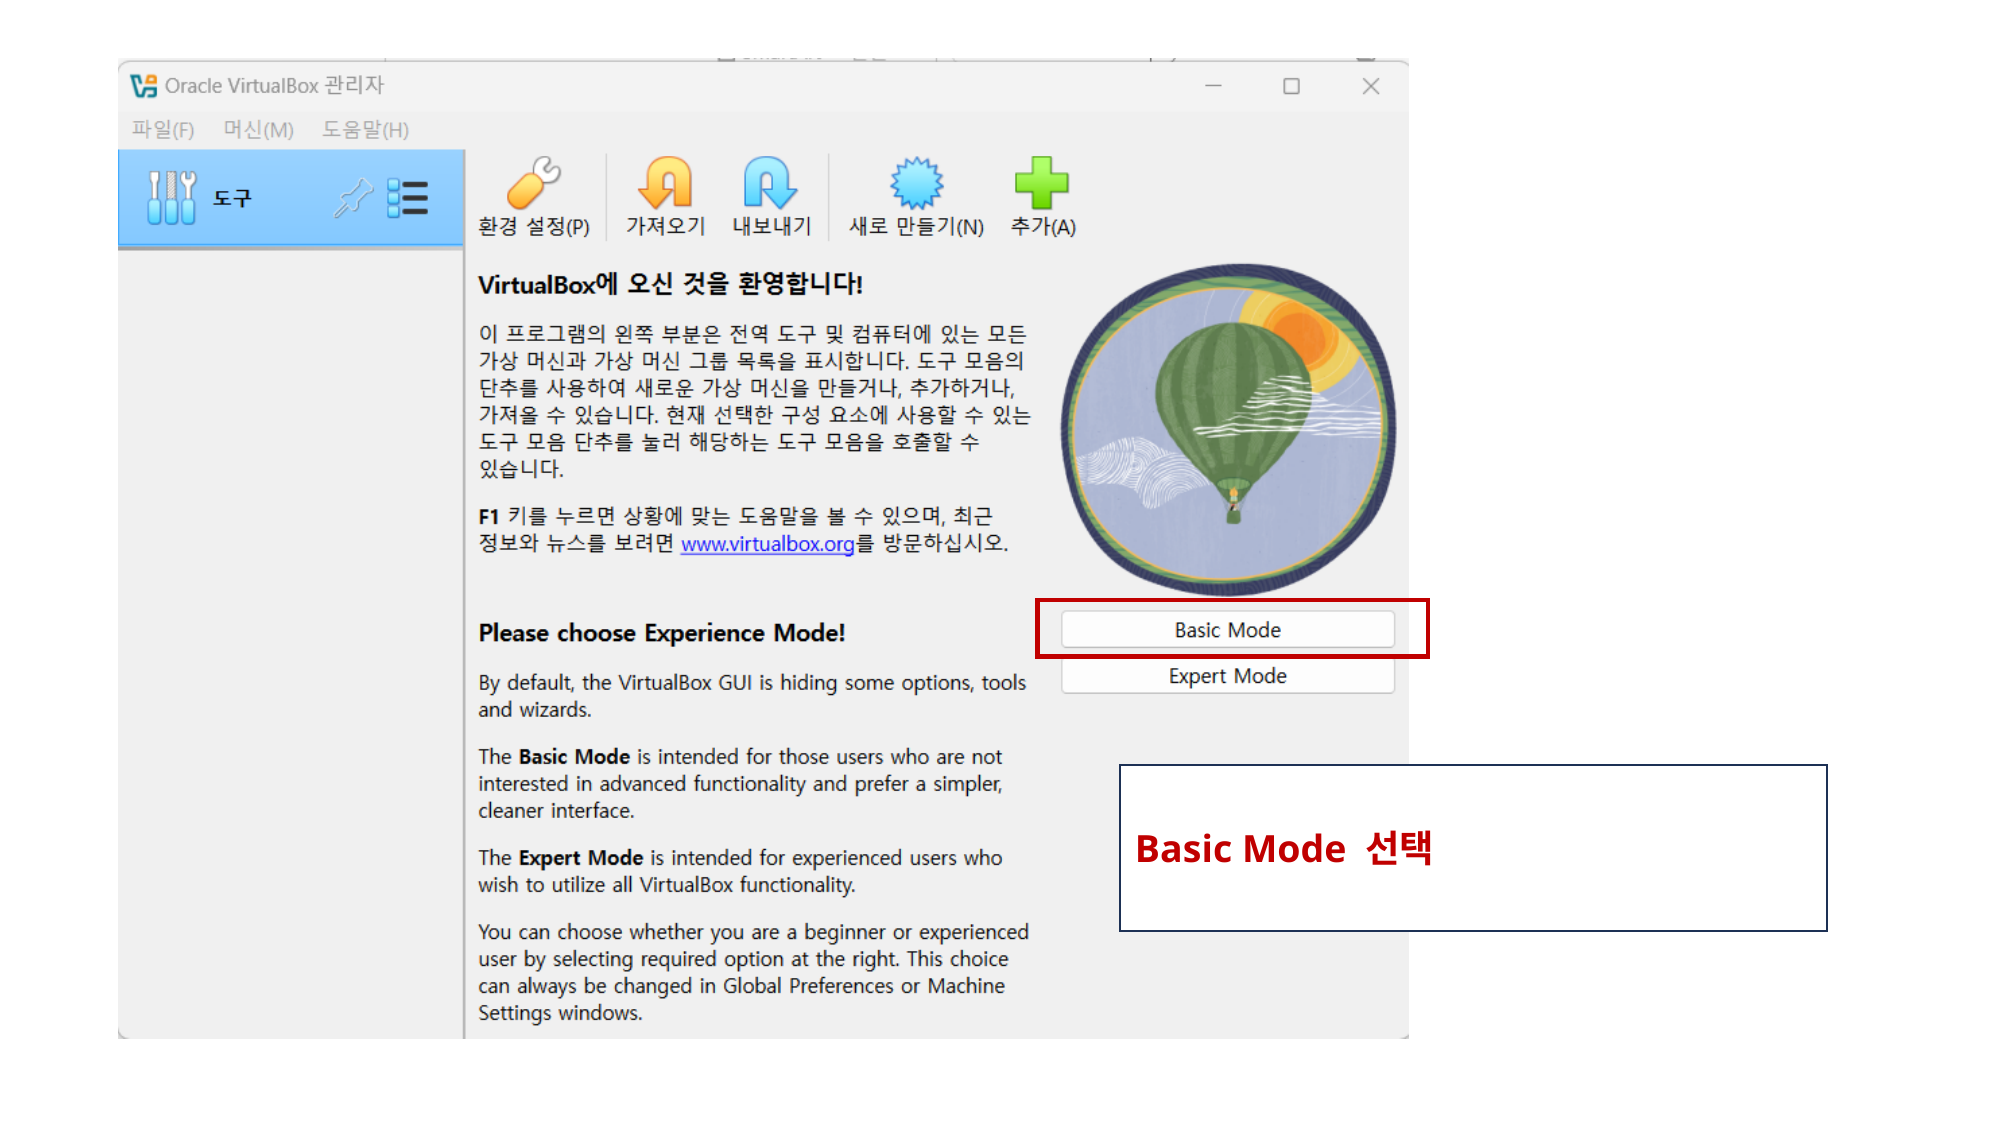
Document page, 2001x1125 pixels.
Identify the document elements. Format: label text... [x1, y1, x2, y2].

picture [117, 58, 1409, 1039]
text_box [1409, 599, 1429, 658]
text_box Basic Mode 선택 [1409, 764, 1828, 932]
